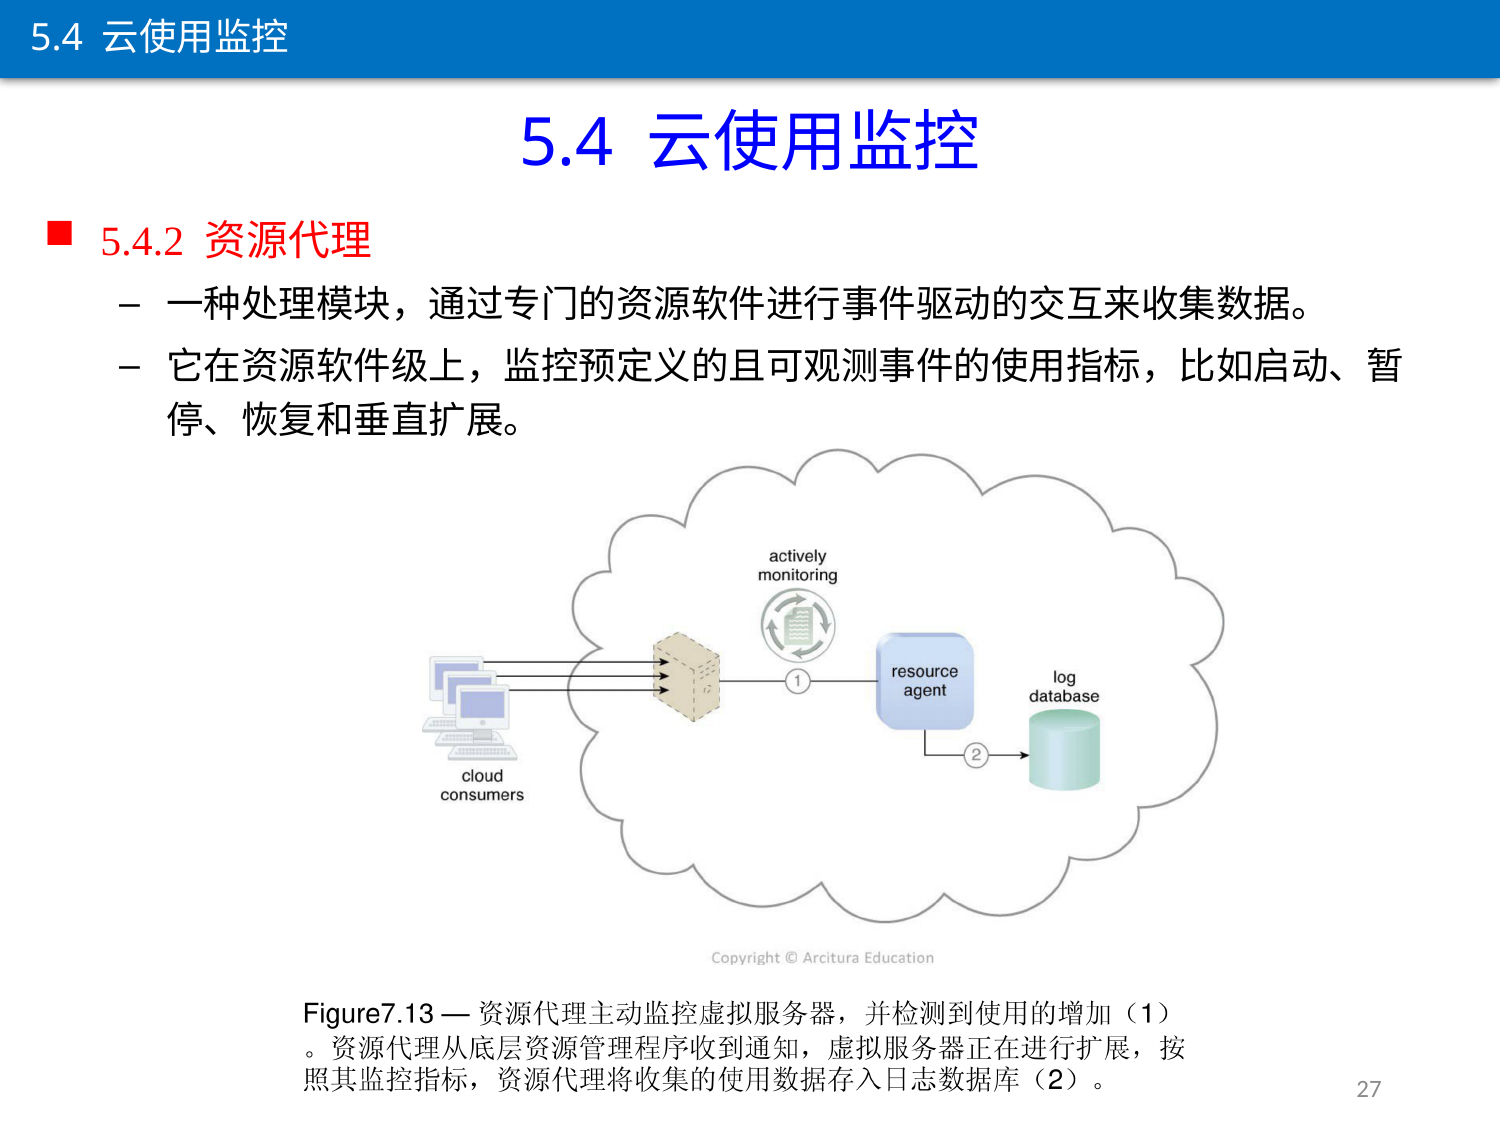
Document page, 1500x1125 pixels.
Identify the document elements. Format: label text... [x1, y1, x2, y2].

text_box 5.4 云使用监控 [0, 91, 1500, 187]
slide_number 27 [1230, 1057, 1397, 1118]
text_box [0, 0, 1500, 79]
picture [301, 443, 1230, 1125]
text_box 5.4.2 资源代理 一种处理模块，通过专门的资源软件进行事件驱动的交互来收集数据。 它在资源软件级上，监控预定义的且可观测事件的使用指标，比如启动、暂停、恢复和垂直扩展。 [29, 196, 1459, 448]
text_box 5.4 云使用监控 [15, 5, 305, 66]
